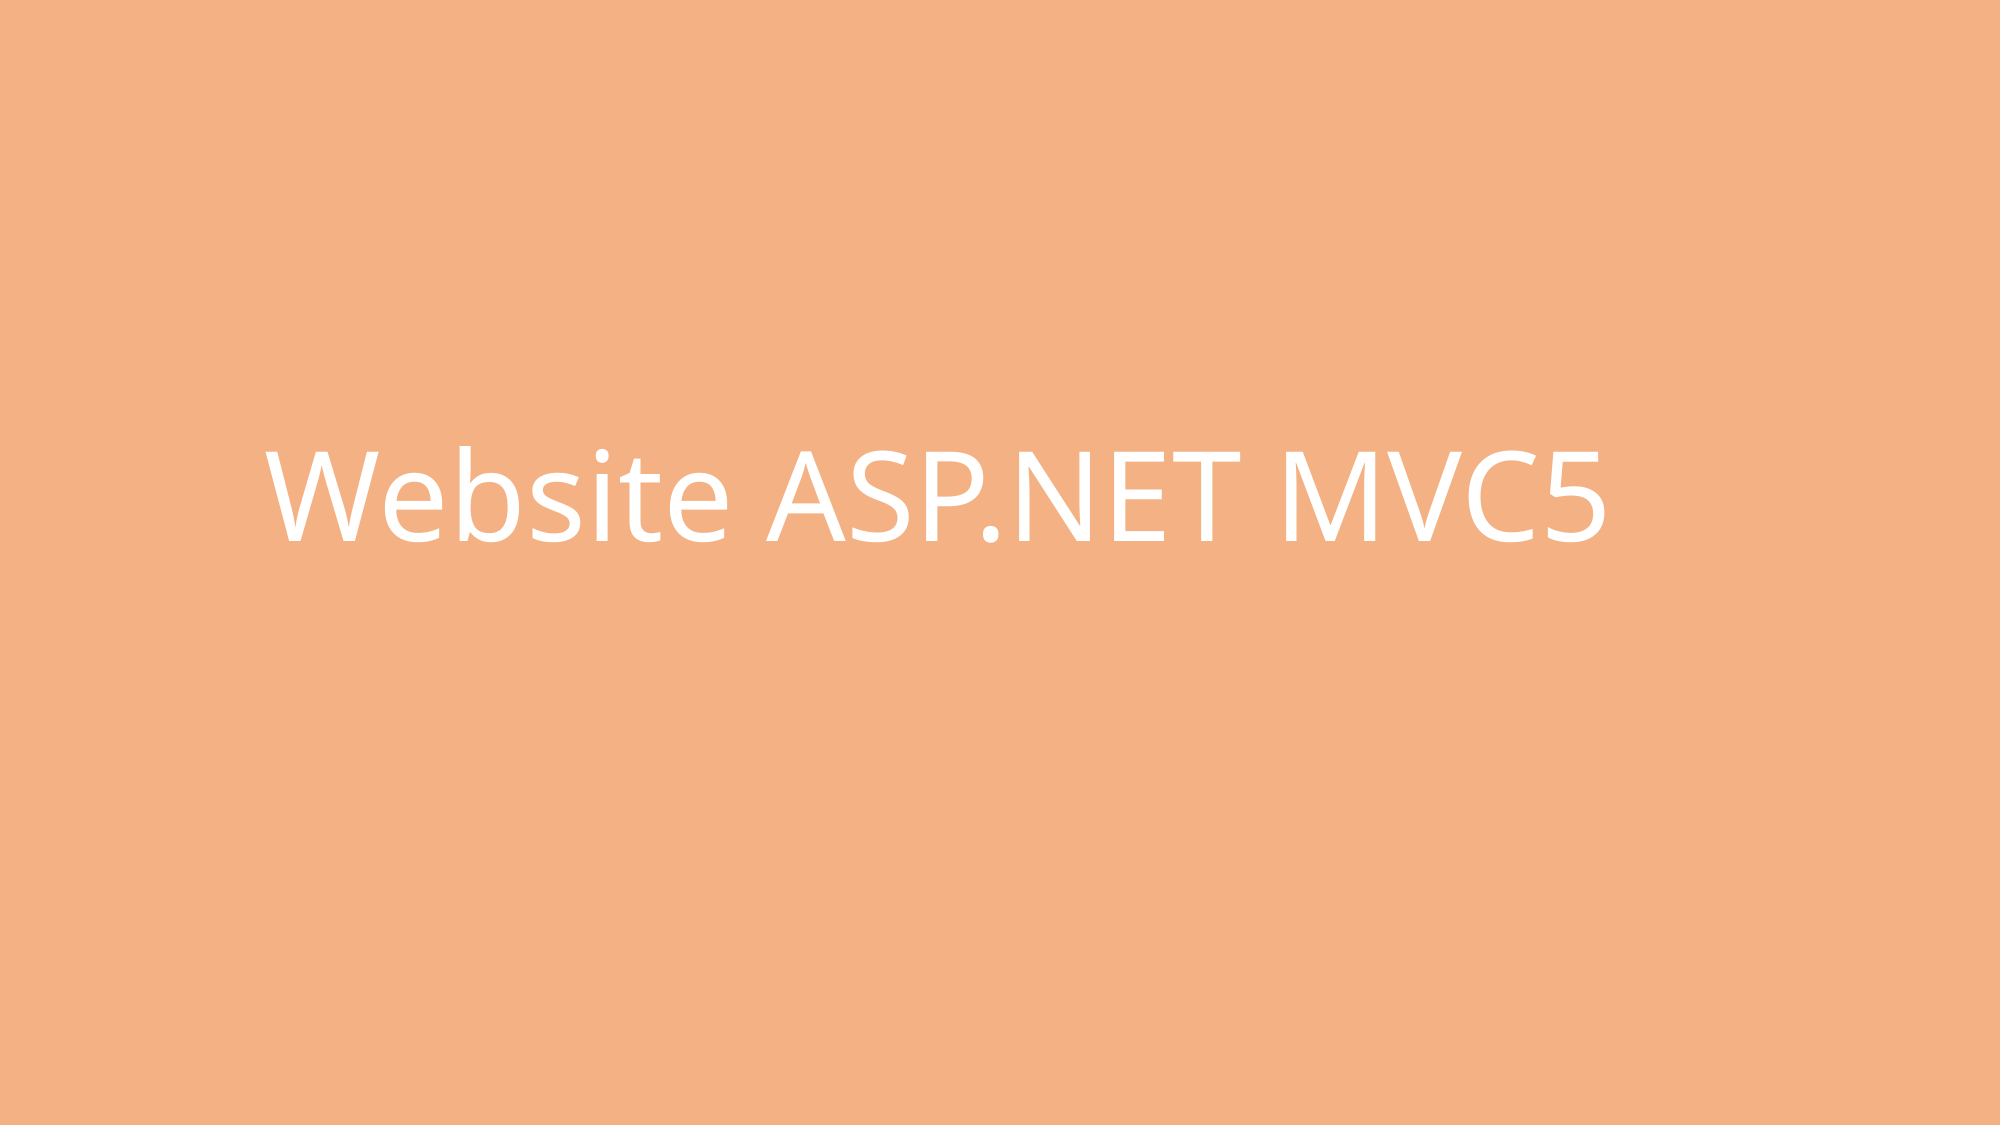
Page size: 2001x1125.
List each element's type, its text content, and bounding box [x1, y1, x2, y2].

title Website ASP.NET MVC5 [249, 184, 1750, 576]
